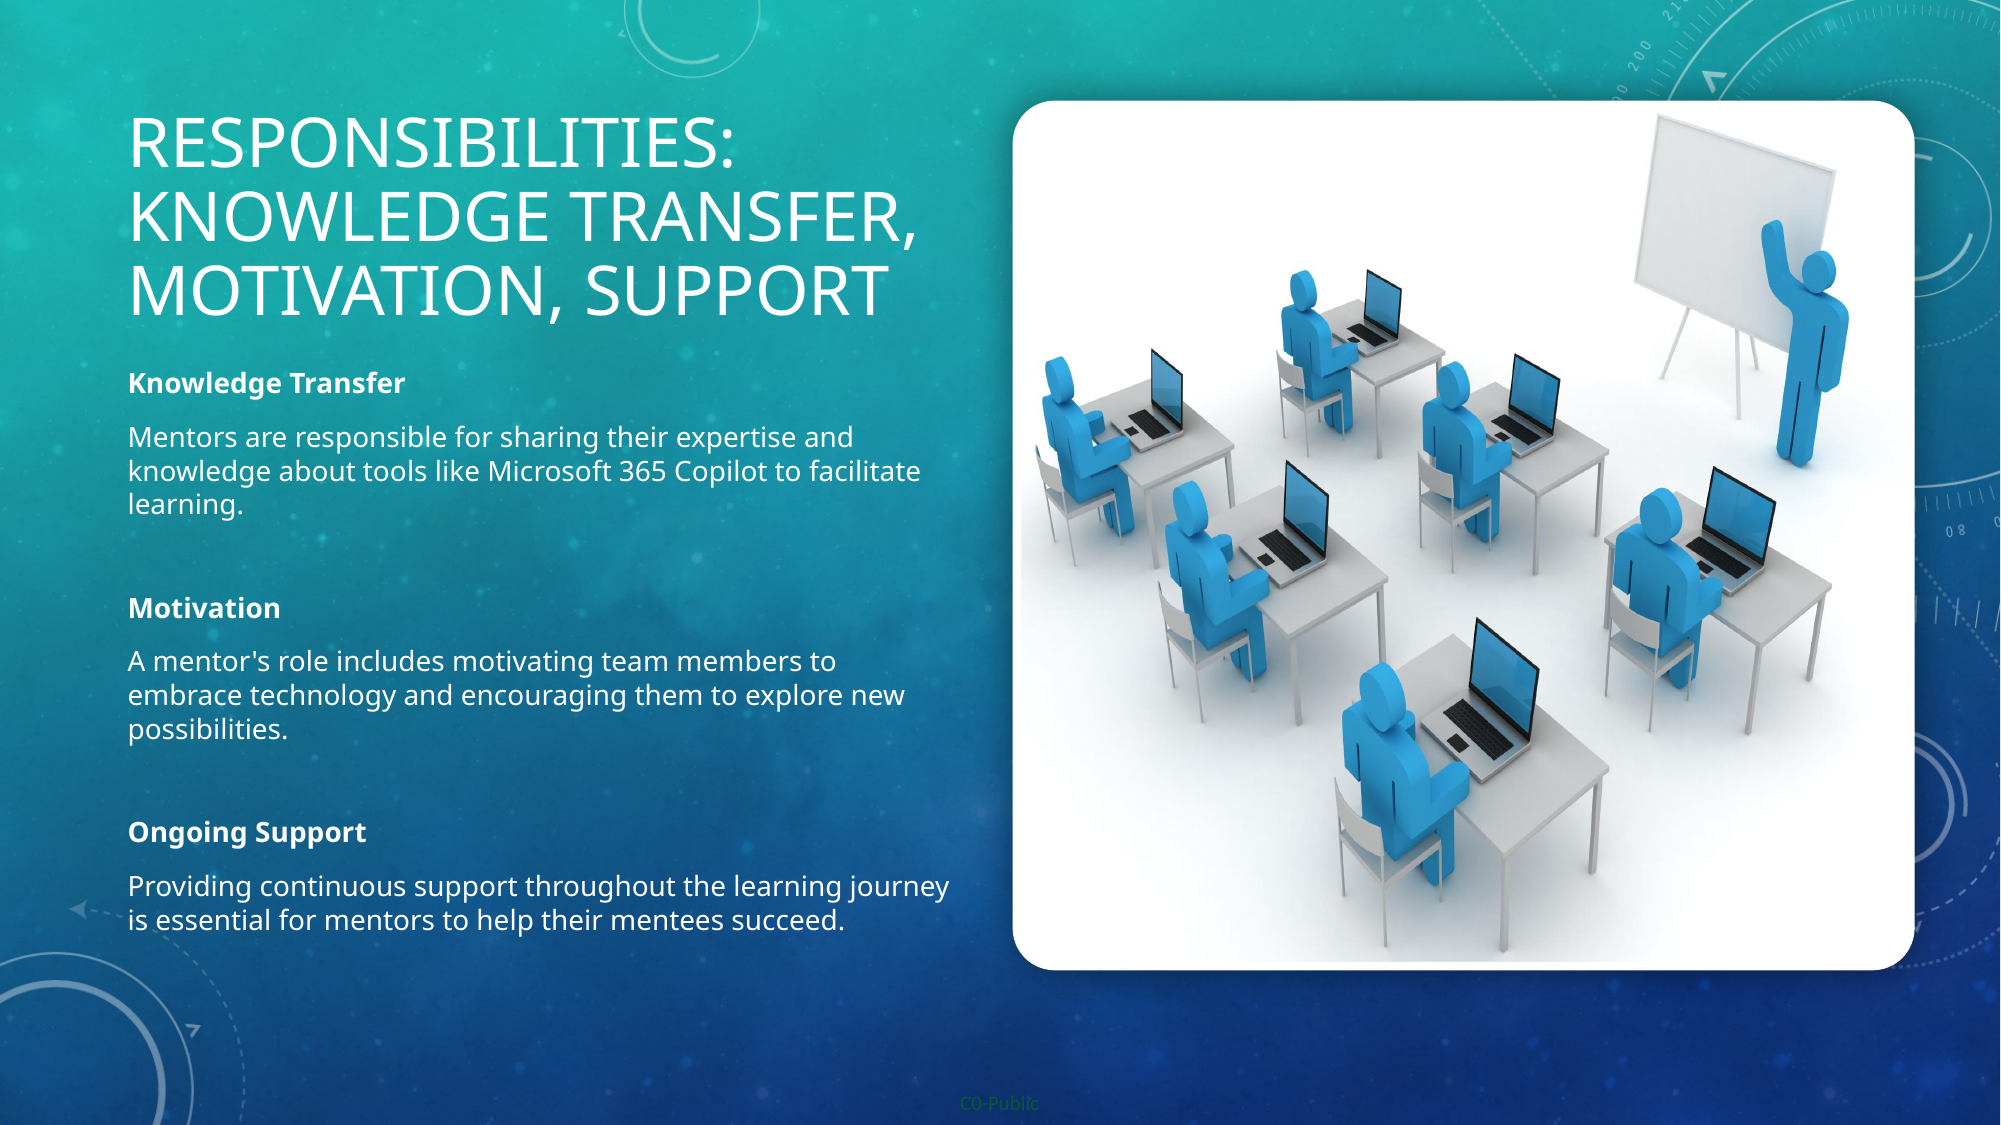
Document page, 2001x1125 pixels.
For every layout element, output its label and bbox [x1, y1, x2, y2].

list [1016, 104, 1911, 967]
picture [0, 0, 2001, 1125]
